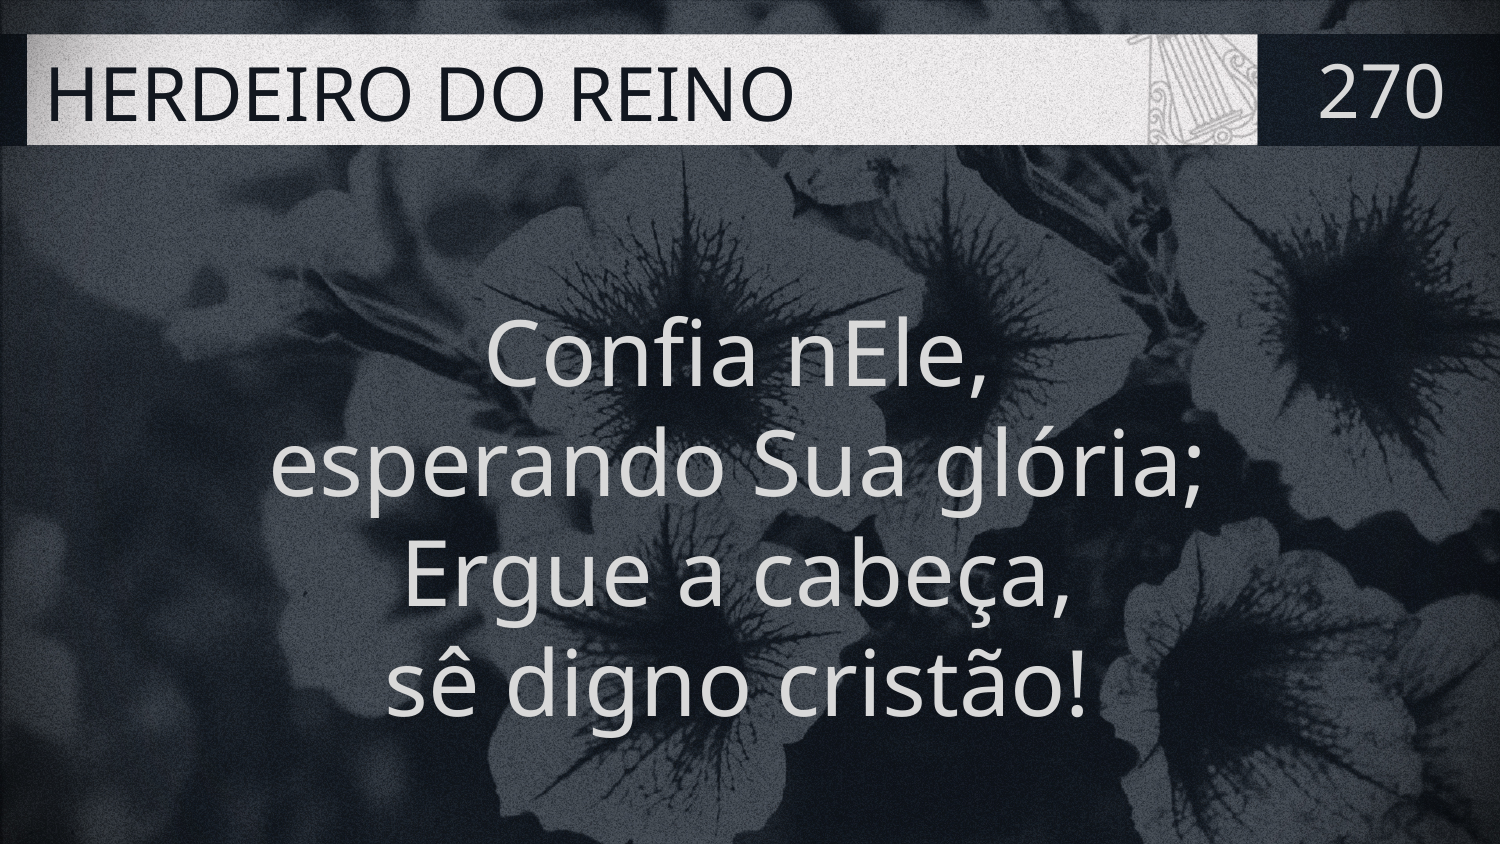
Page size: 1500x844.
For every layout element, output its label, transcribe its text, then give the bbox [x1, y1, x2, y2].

list Confia nEle, esperando Sua glória; Ergue a cabeça, sê digno cristão! [0, 185, 1500, 844]
picture [0, 0, 1500, 185]
title HERDEIRO DO REINO [29, 33, 1258, 151]
list 270 [1281, 36, 1483, 143]
